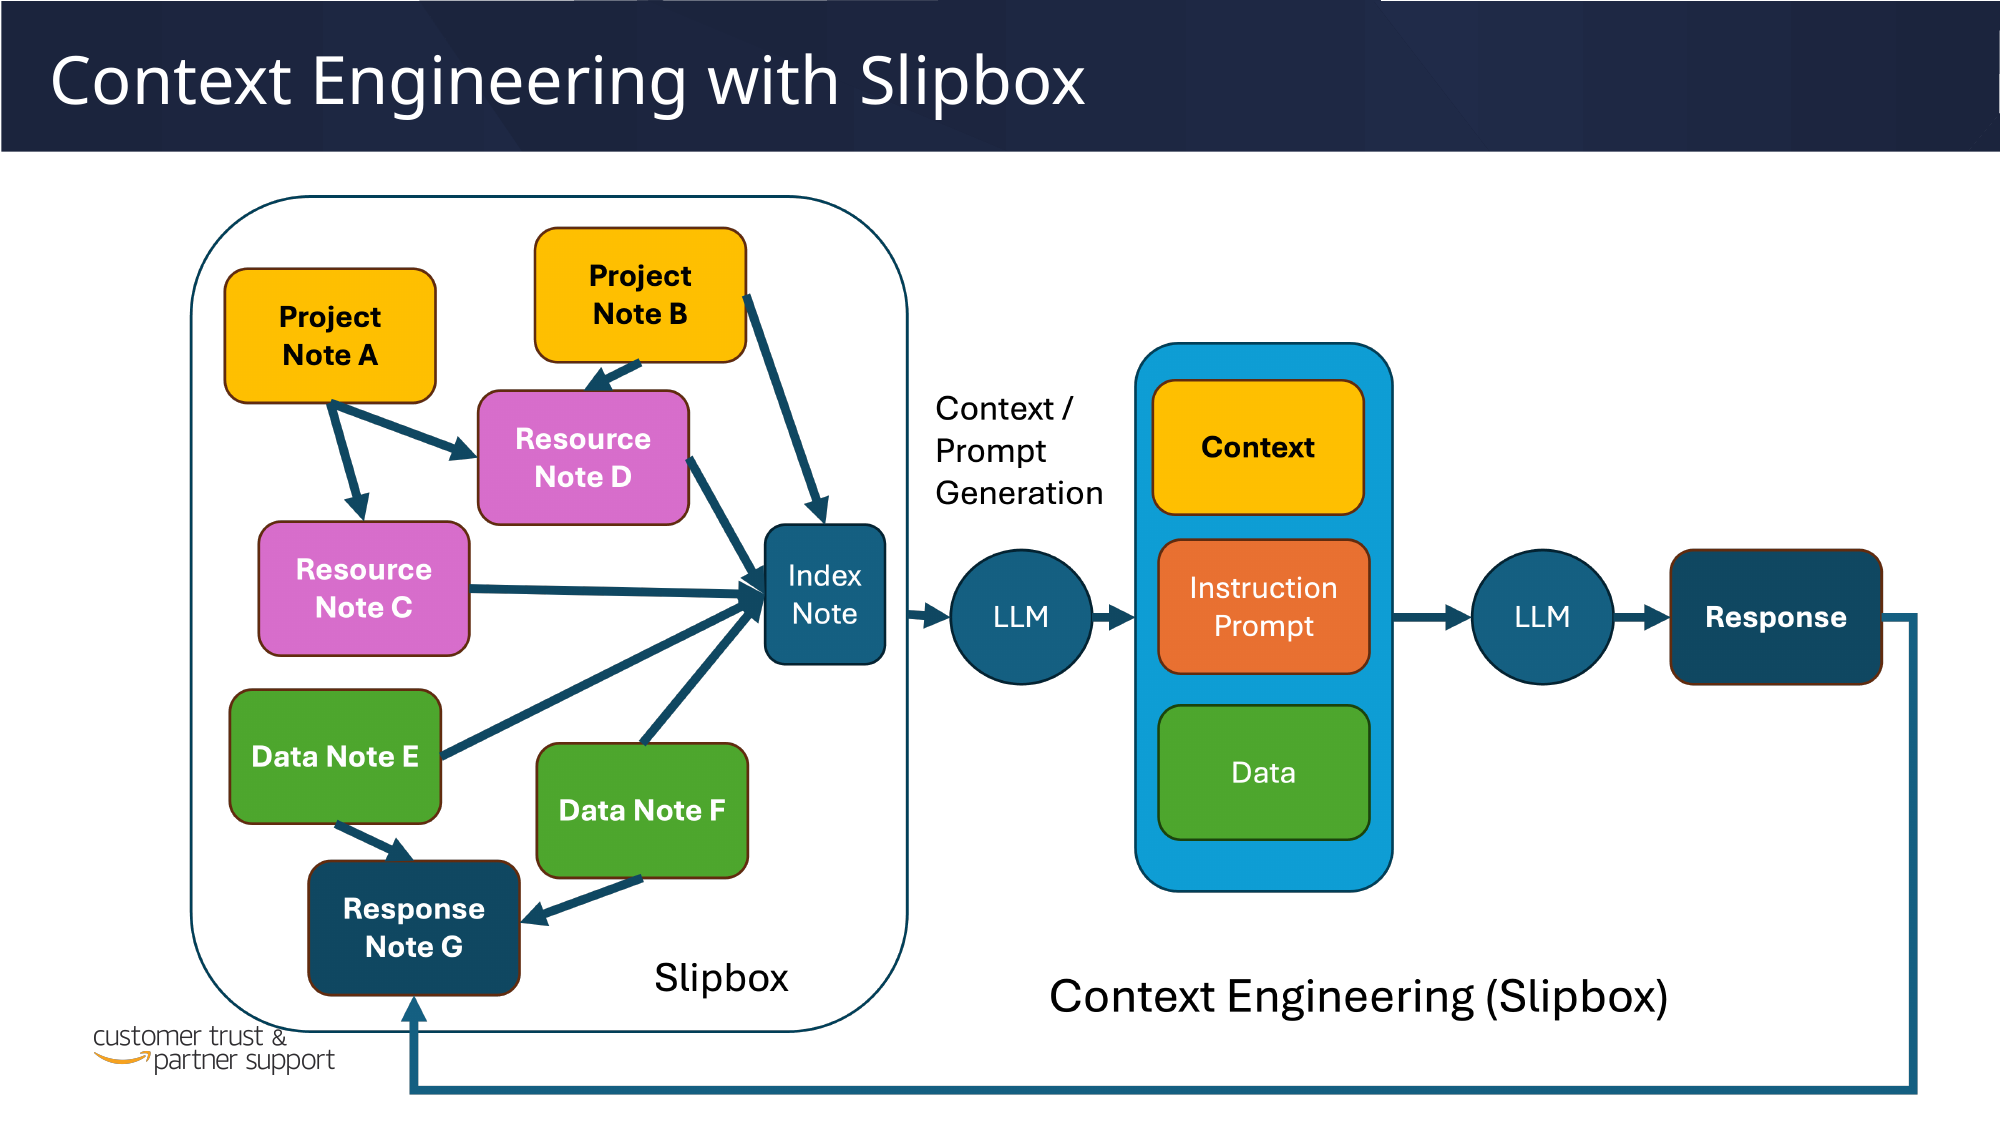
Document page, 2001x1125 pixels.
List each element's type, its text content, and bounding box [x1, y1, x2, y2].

text_box Context Engineering with Slipbox [34, 30, 1565, 141]
picture [188, 195, 1918, 1095]
